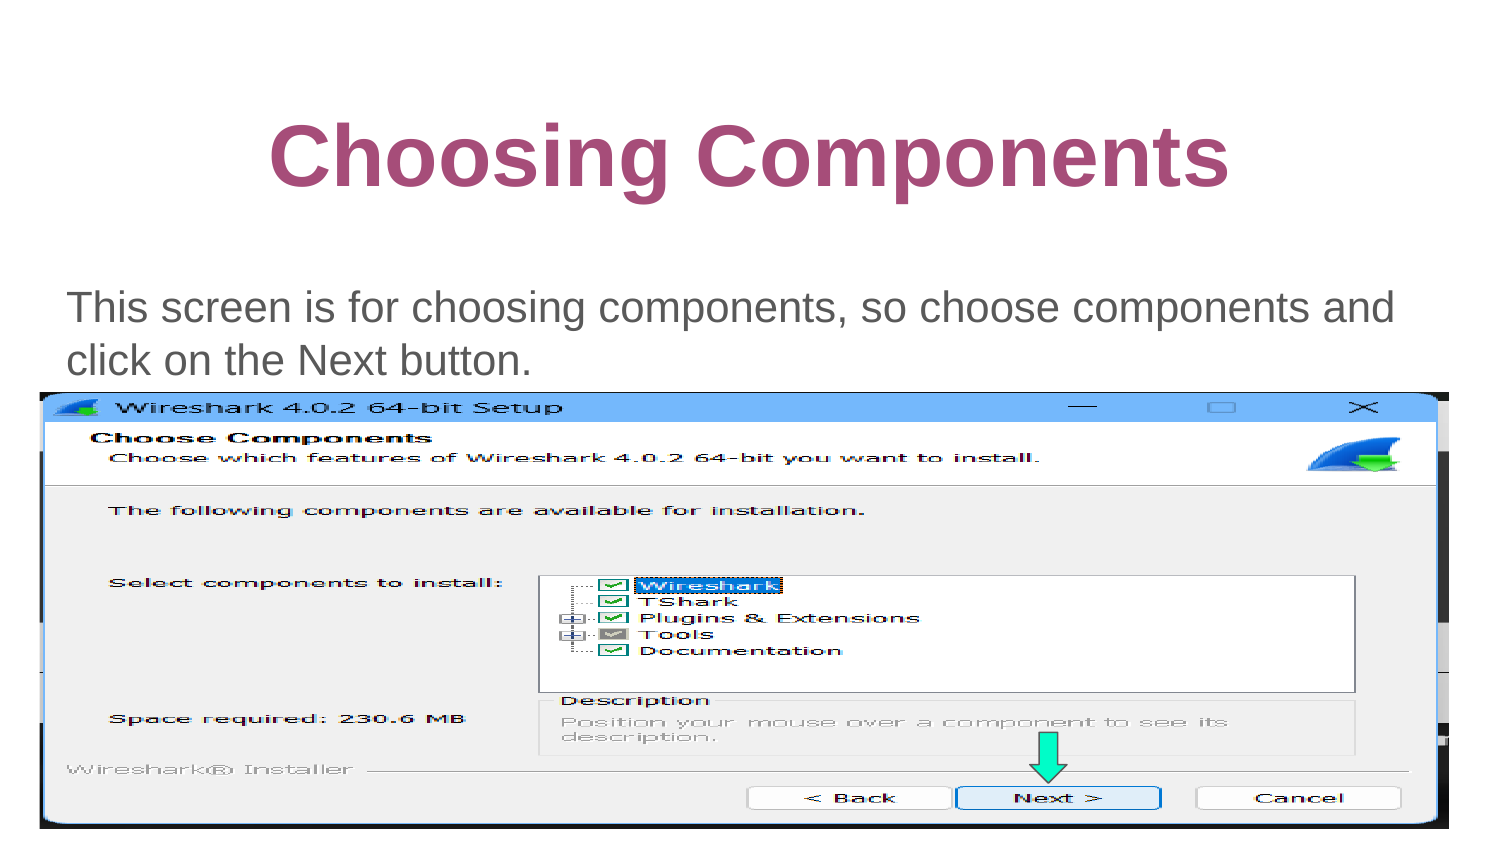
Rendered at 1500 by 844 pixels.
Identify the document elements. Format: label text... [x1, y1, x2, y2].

picture [39, 392, 1450, 829]
title Choosing Components [51, 35, 1449, 219]
subtitle This screen is for choosing components, so choose components and click on the Next button. [51, 263, 1449, 391]
